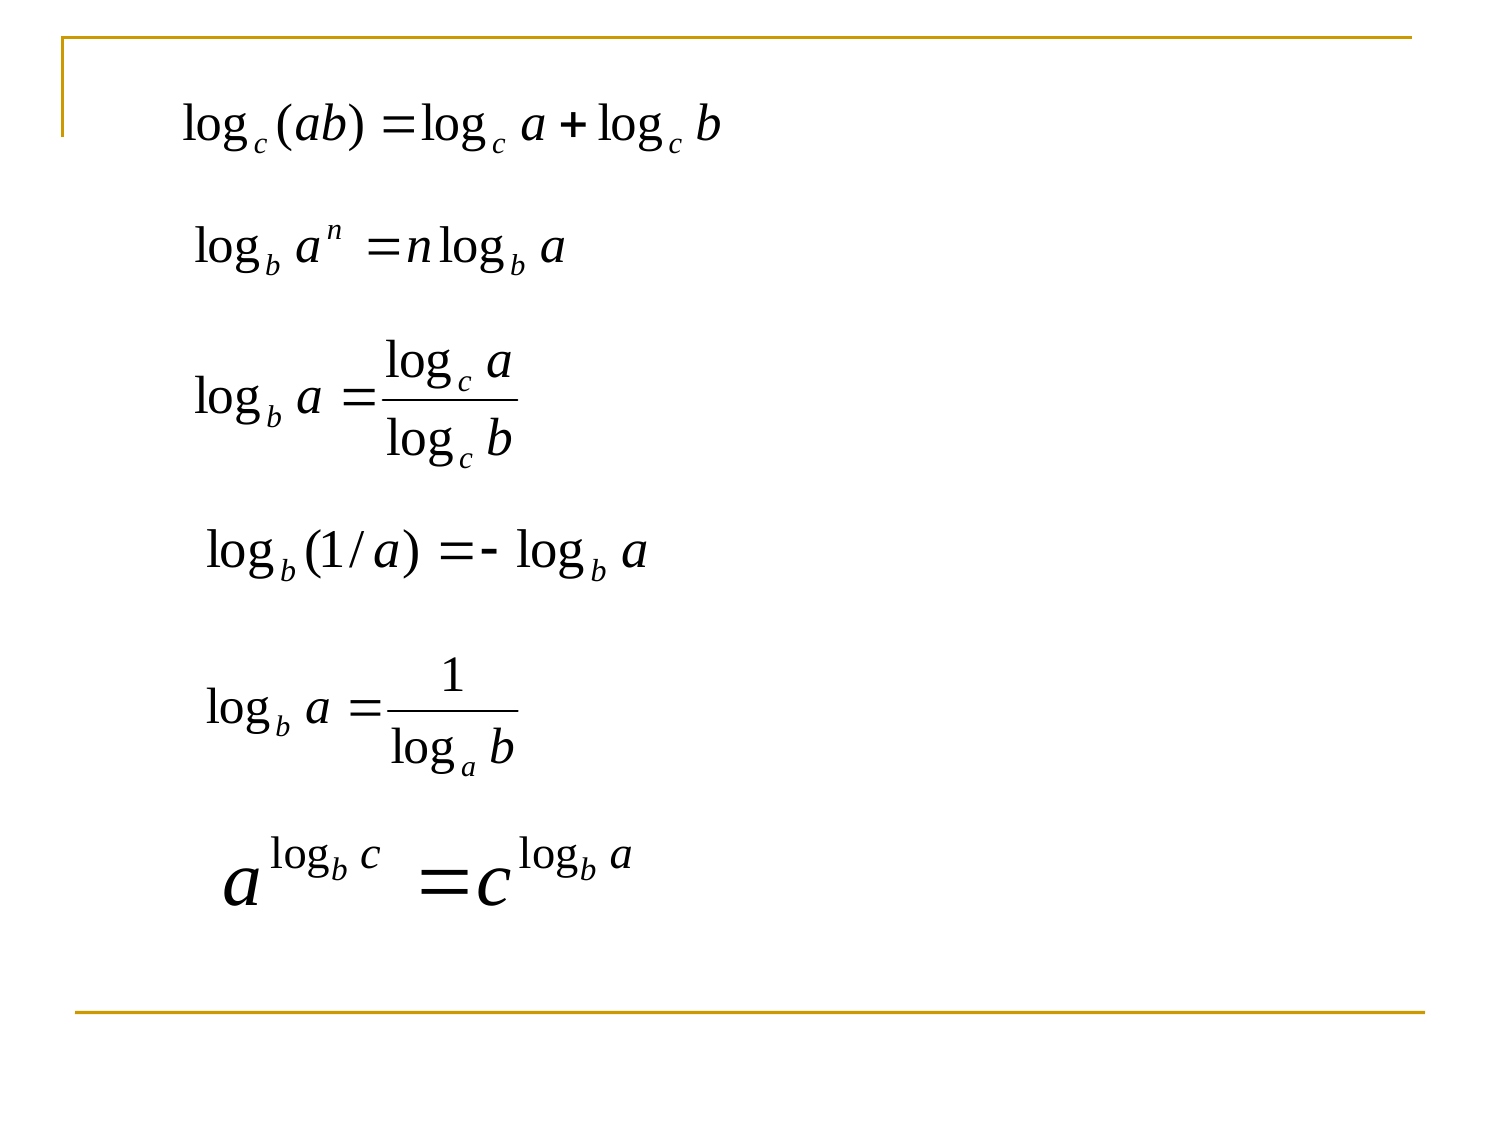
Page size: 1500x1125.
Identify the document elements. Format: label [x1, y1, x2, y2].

text_box [186, 323, 531, 481]
text_box [210, 820, 649, 925]
text_box [198, 642, 530, 788]
text_box [175, 87, 731, 168]
text_box [186, 206, 578, 289]
text_box [198, 513, 660, 596]
